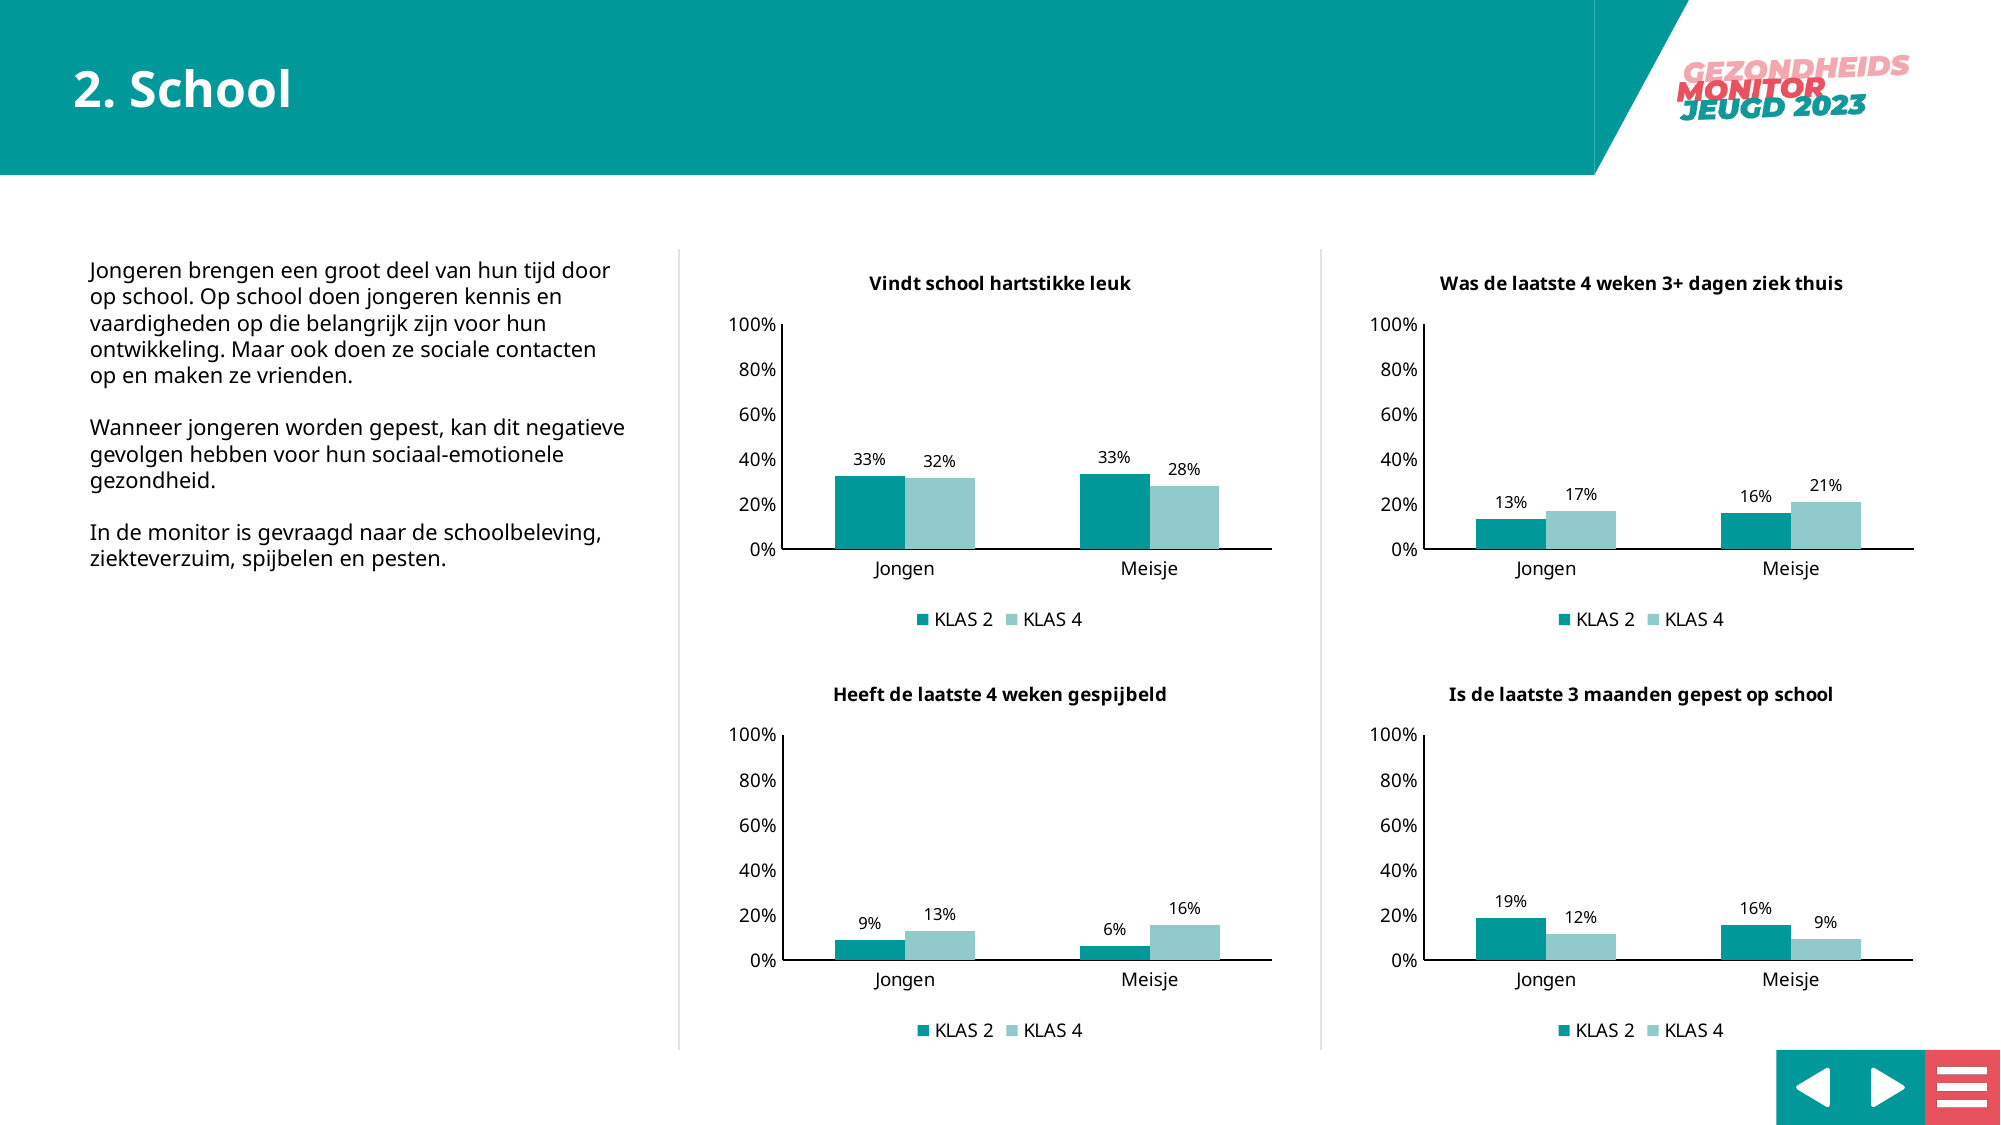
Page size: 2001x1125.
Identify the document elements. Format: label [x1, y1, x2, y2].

chart [1358, 248, 1926, 640]
chart [1357, 659, 1925, 1051]
chart [716, 248, 1284, 640]
chart [716, 659, 1285, 1051]
picture [1929, 1054, 1995, 1120]
picture [1671, 35, 1925, 134]
